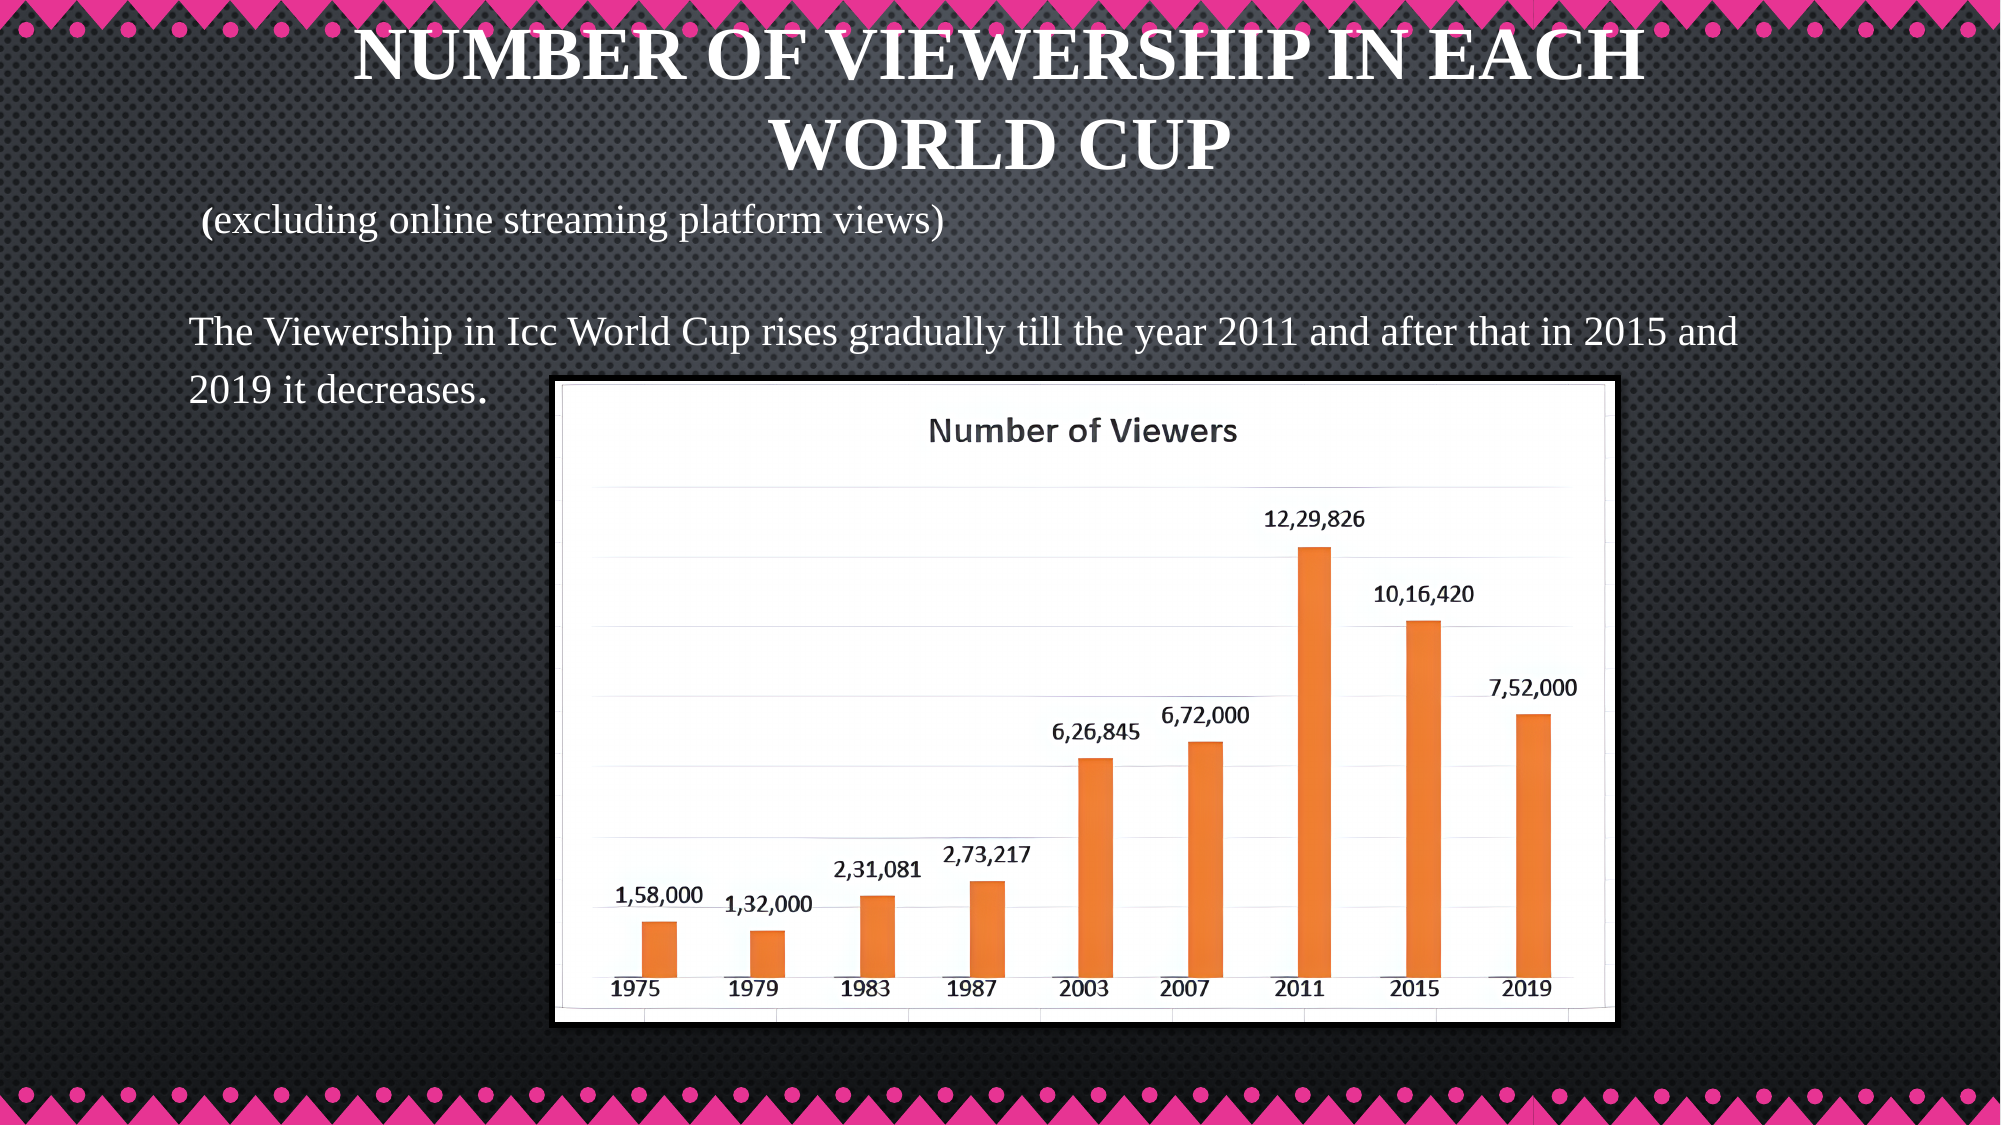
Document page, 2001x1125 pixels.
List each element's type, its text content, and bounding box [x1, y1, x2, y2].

text_box (excluding online streaming platform views) The Viewership in Icc World Cup rises gradually till the year 2011 and after that in 2015 and 2019 it decreases. [173, 176, 1781, 421]
list Number of Viewership In Each World Cup [225, 0, 1775, 176]
picture [554, 380, 1616, 1023]
